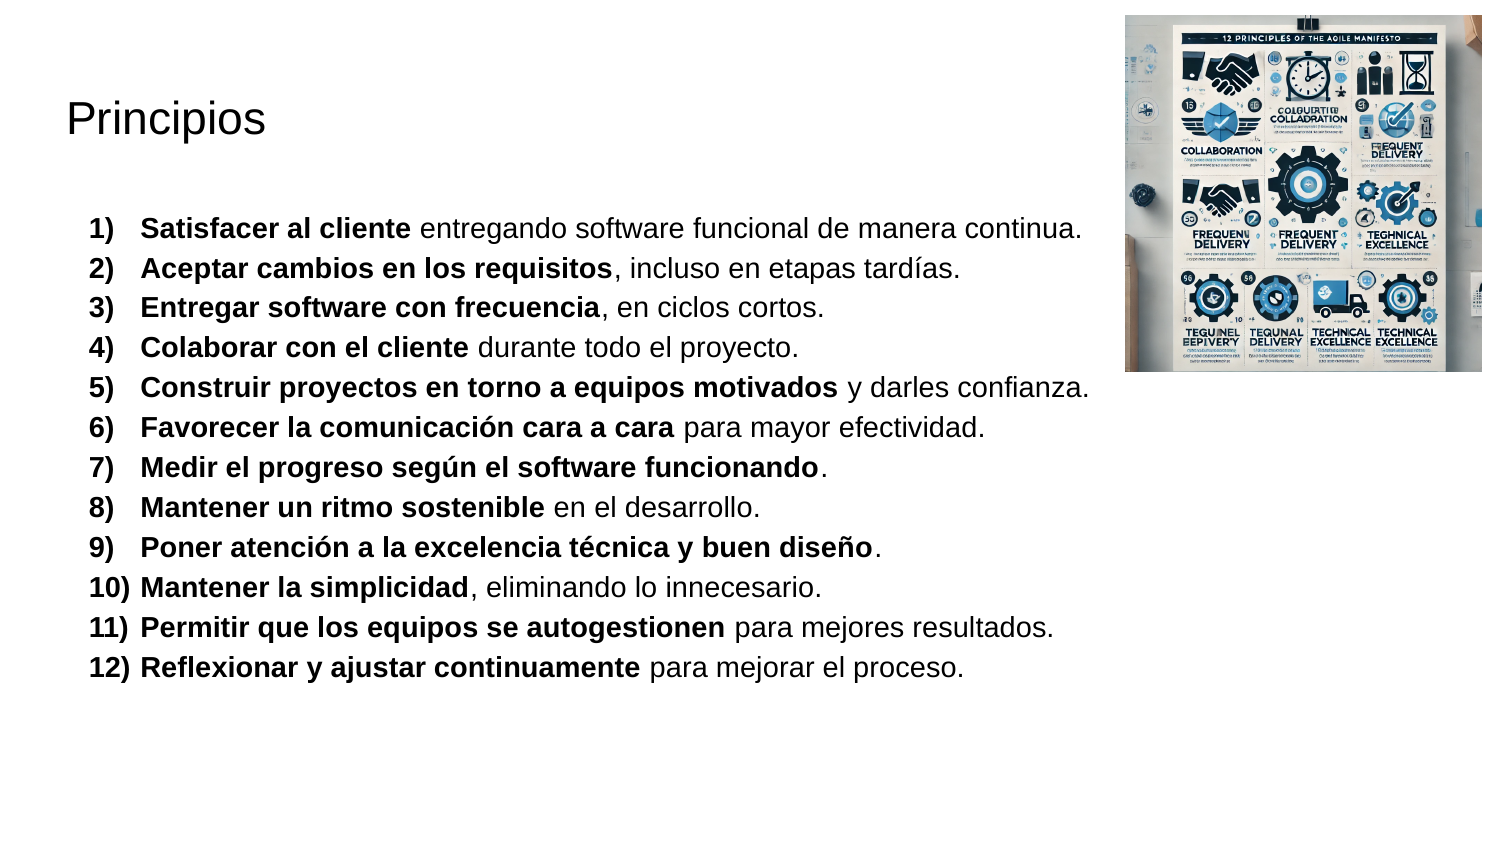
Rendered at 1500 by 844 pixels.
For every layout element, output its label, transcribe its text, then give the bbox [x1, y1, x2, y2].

picture [1125, 15, 1482, 372]
list Satisfacer al cliente entregando software funcional de manera continua. Aceptar cambios en los requisitos, incluso en etapas tardías. Entregar software con frecuencia, en ciclos cortos. Colaborar con el cliente durante todo el proyecto. Construir proyectos en torno a equipos motivados y darles confianza. Favorecer la comunicación cara a cara para mayor efectividad. Medir el progreso según el software funcionando. Mantener un ritmo sostenible en el desarrollo. Poner atención a la excelencia técnica y buen diseño. Mantener la simplicidad, eliminando lo innecesario. Permitir que los equipos se autogestionen para mejores resultados. Reflexionar y ajustar continuamente para mejorar el proceso. [51, 189, 1371, 703]
title Principios [51, 72, 310, 167]
